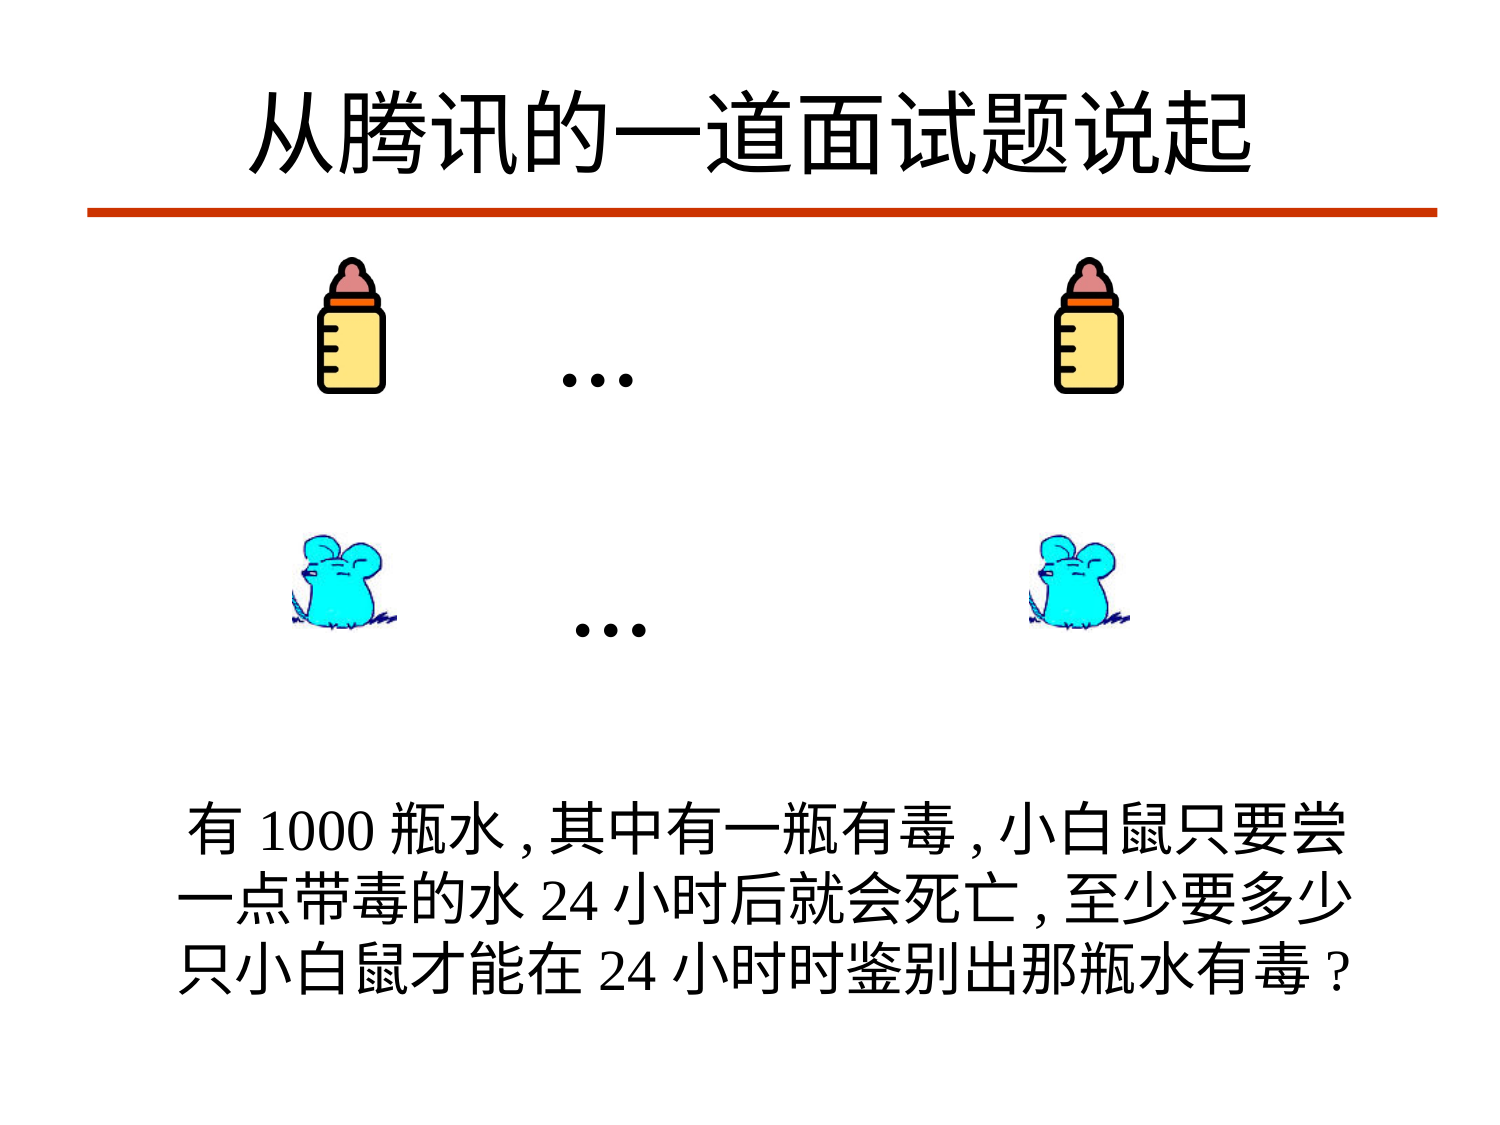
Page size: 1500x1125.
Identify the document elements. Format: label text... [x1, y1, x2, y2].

list 有1000瓶水,其中有一瓶有毒,小白鼠只要尝一点带毒的水24小时后就会死亡,至少要多少只小白鼠才能在24小时时鉴别出那瓶水有毒? [105, 703, 1381, 1087]
text_box … [542, 295, 687, 411]
picture [291, 532, 397, 633]
picture [1029, 532, 1130, 633]
text_box … [554, 545, 700, 661]
picture [316, 257, 387, 395]
title 从腾讯的一道面试题说起 [112, 37, 1388, 225]
picture [1054, 257, 1124, 395]
